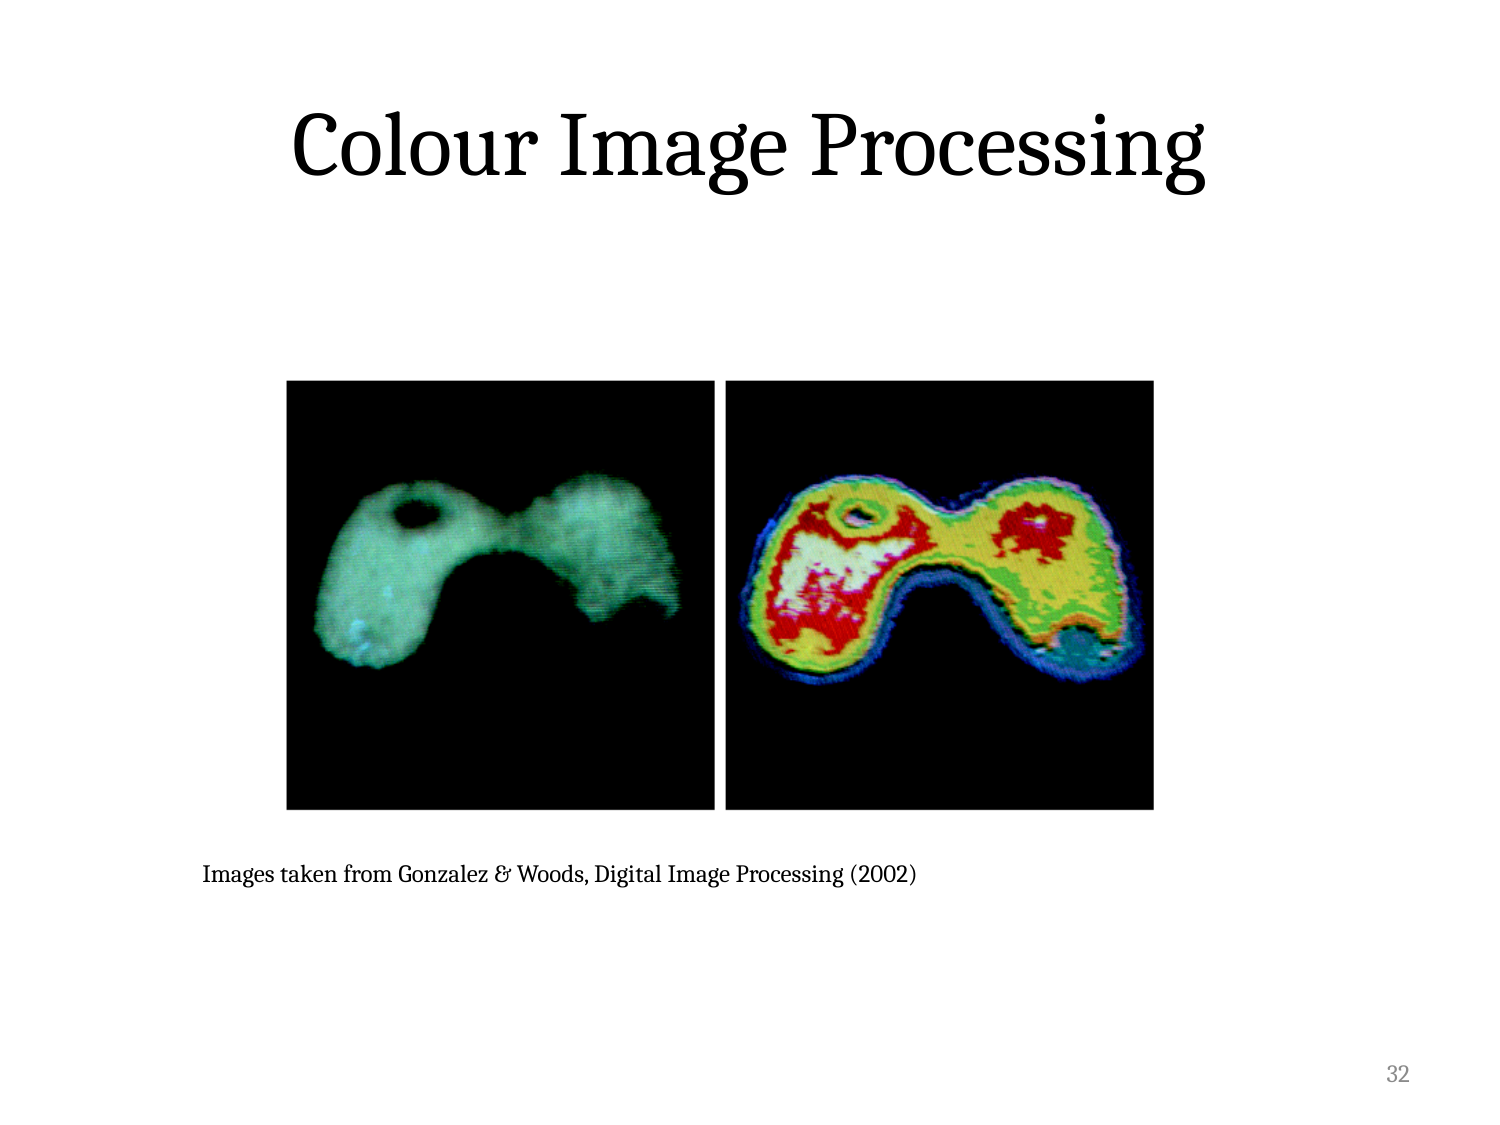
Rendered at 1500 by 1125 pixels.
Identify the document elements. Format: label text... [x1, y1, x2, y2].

text_box Images taken from Gonzalez & Woods, Digital Image Processing (2002) [187, 849, 950, 895]
title Colour Image Processing [75, 45, 1425, 233]
slide_number 32 [1074, 1042, 1425, 1103]
picture [262, 374, 1176, 813]
